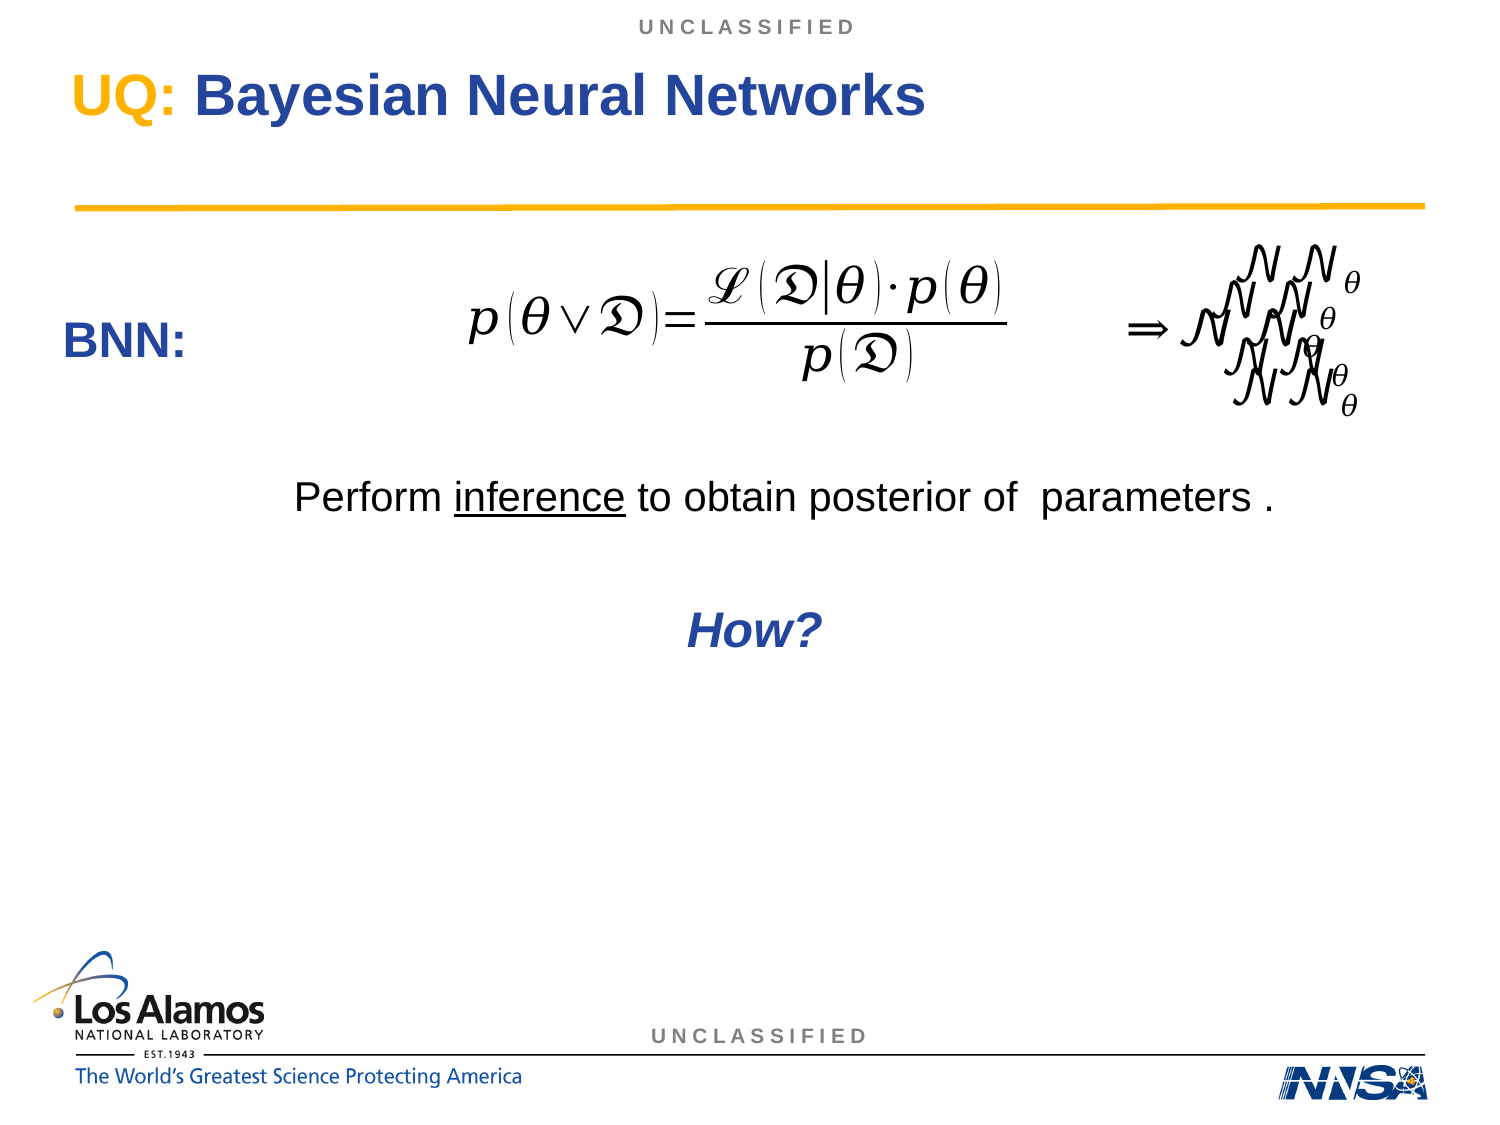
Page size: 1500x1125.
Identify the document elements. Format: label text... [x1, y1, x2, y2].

text_box How? [672, 589, 838, 665]
title UQ: Bayesian Neural Networks [56, 50, 1426, 188]
picture [31, 949, 266, 1059]
text_box BNN: [48, 299, 203, 375]
picture [1277, 1065, 1429, 1101]
picture [75, 1065, 524, 1088]
